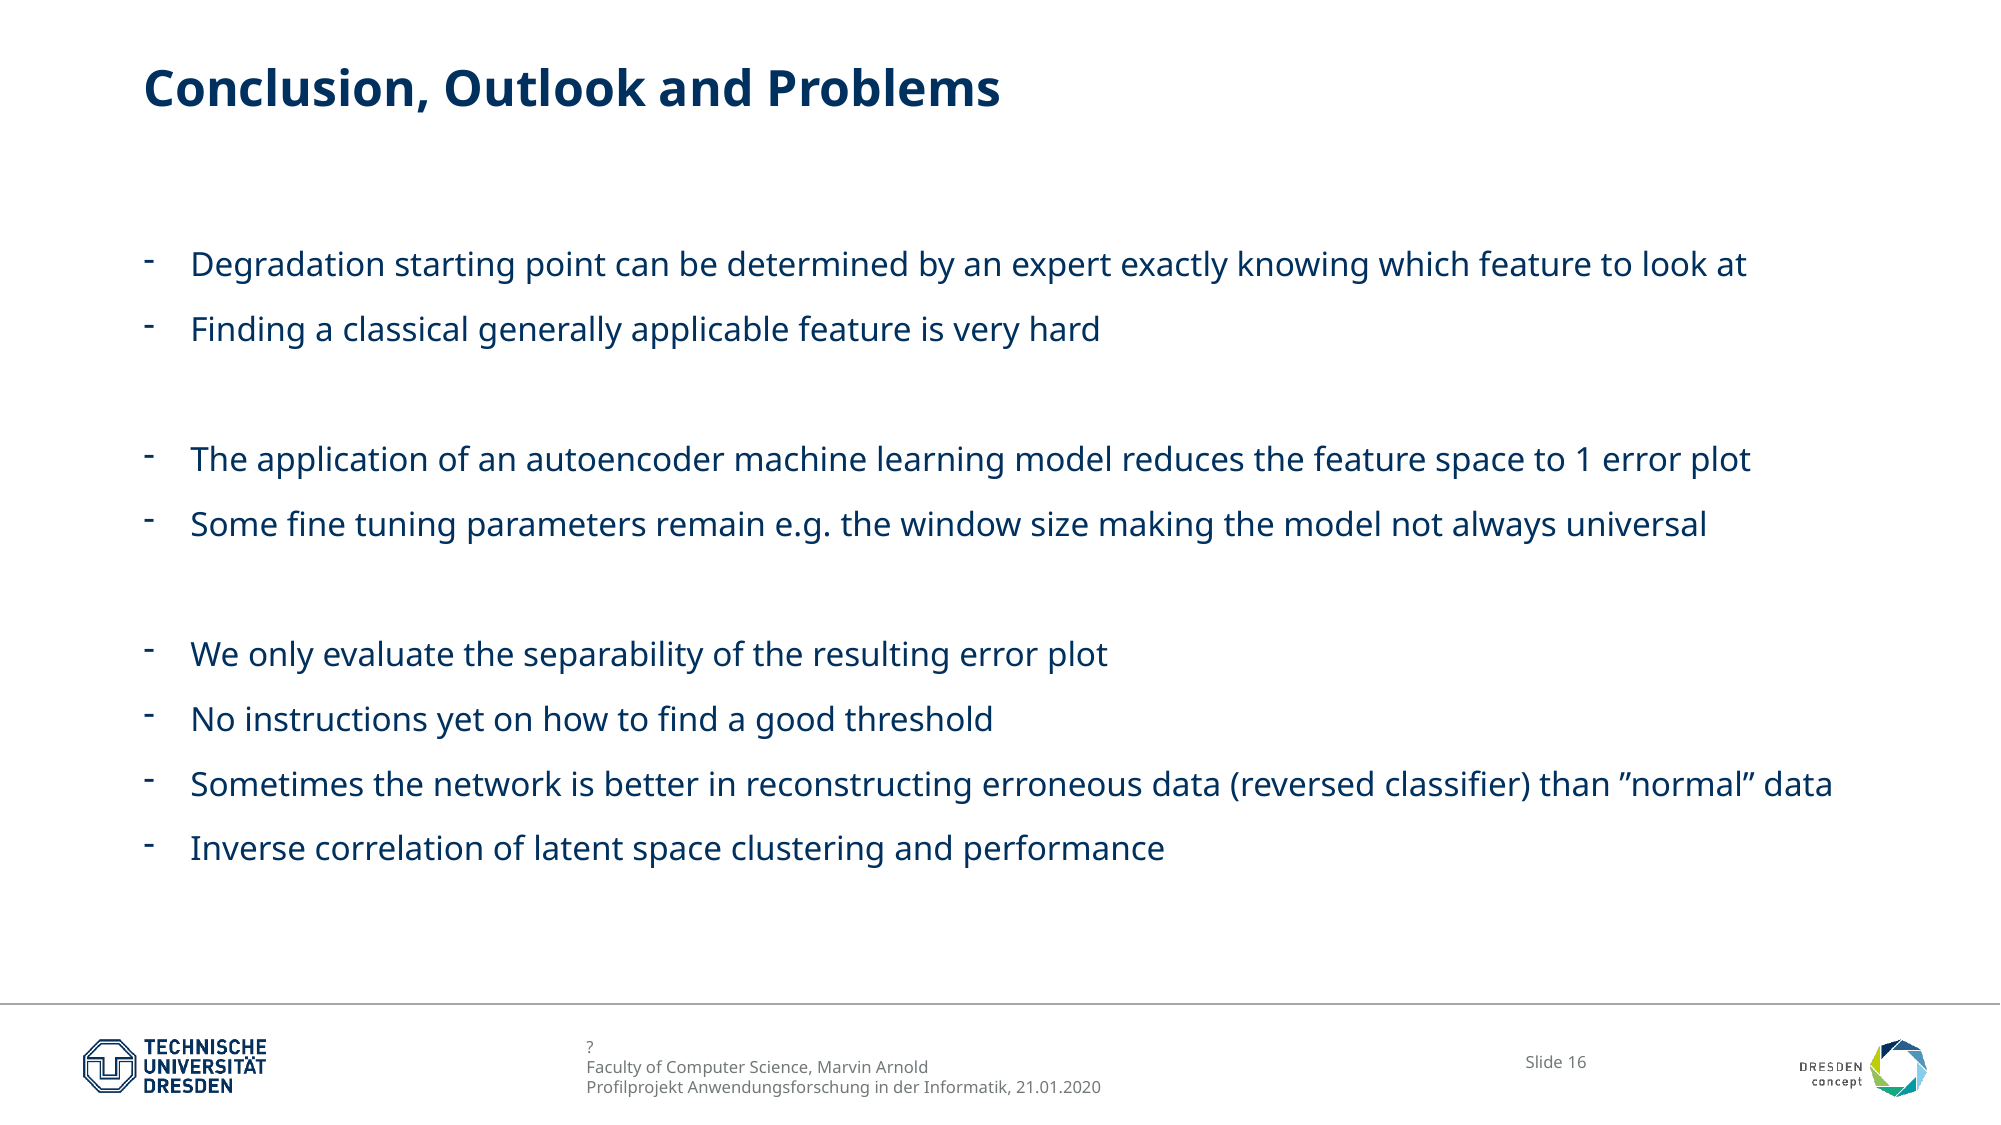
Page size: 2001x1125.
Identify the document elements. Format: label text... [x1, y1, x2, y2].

title Conclusion, Outlook and Problems [143, 56, 1880, 169]
list Degradation starting point can be determined by an expert exactly knowing which feature to look at Finding a classical generally applicable feature is very hard The application of an autoencoder machine learning model reduces the feature space to 1 error plot Some fine tuning parameters remain e.g. the window size making the model not always universal We only evaluate the separability of the resulting error plot No instructions yet on how to find a good threshold Sometimes the network is better in reconstructing erroneous data (reversed classifier) than ”normal” data Inverse correlation of latent space clustering and performance [143, 243, 1880, 957]
picture [83, 1039, 266, 1093]
picture [1800, 1039, 1927, 1097]
